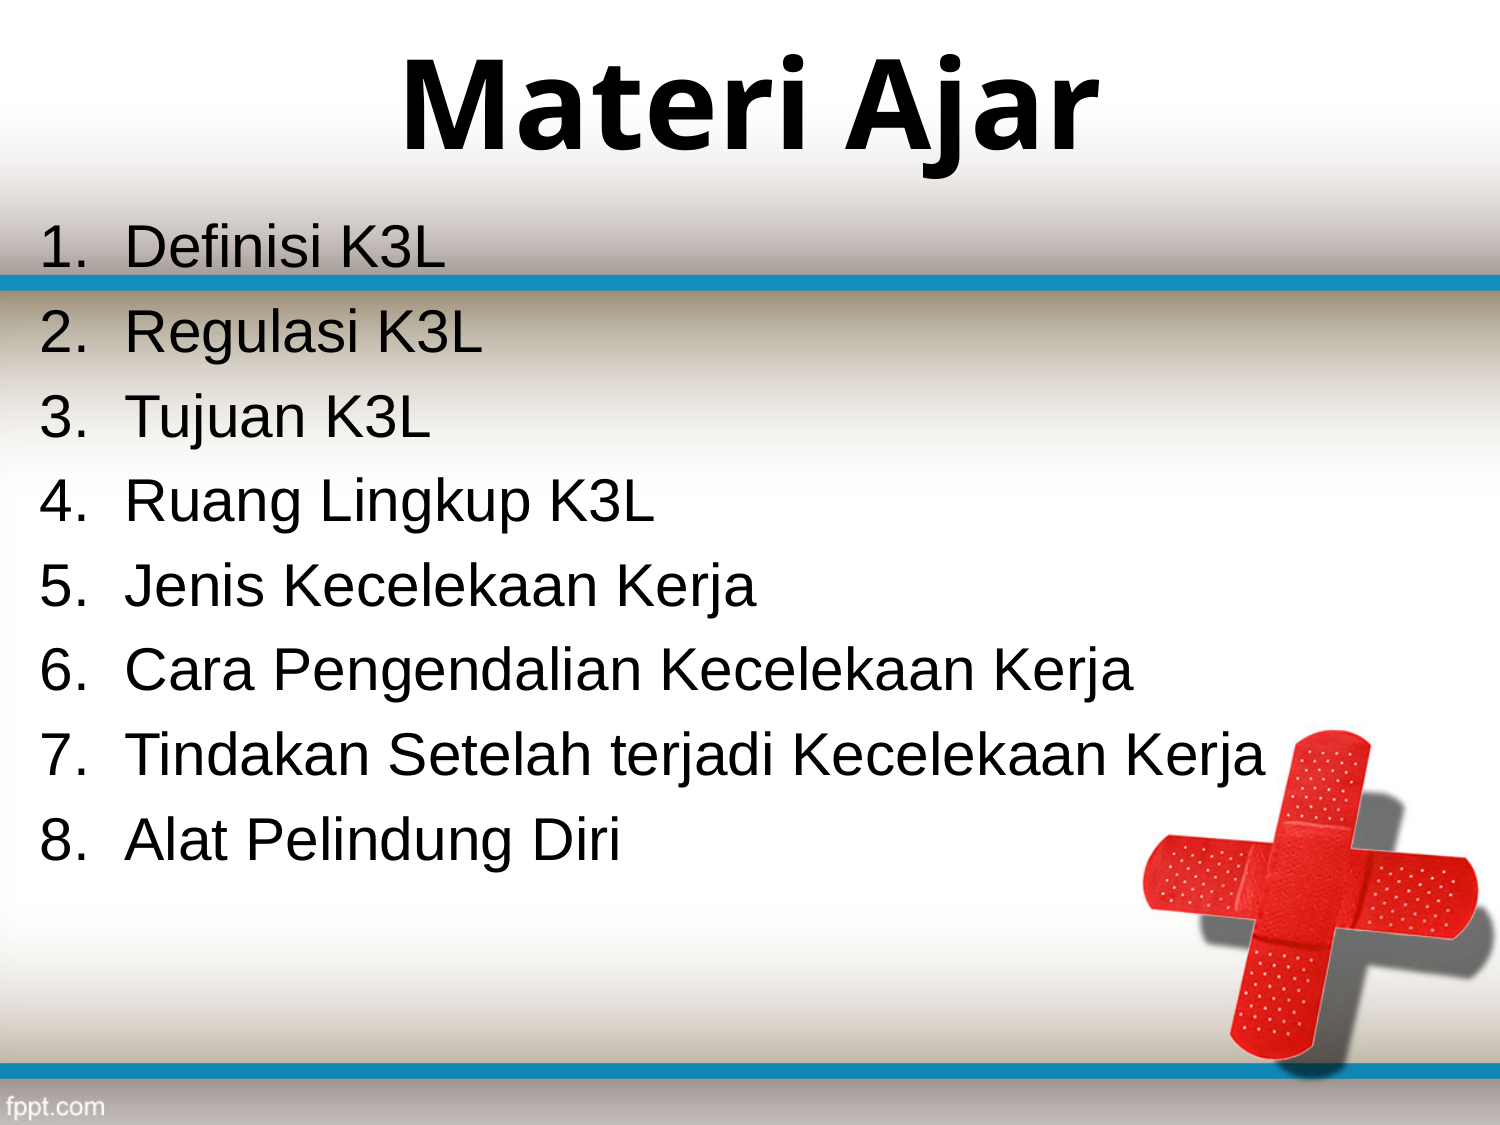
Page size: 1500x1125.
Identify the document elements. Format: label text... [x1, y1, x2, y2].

picture [0, 0, 1500, 1125]
title Materi Ajar [74, 0, 1426, 201]
list Definisi K3L Regulasi K3L Tujuan K3L Ruang Lingkup K3L Jenis Kecelekaan Kerja Cara Pengendalian Kecelekaan Kerja Tindakan Setelah terjadi Kecelekaan Kerja Alat Pelindung Diri [24, 199, 1376, 993]
